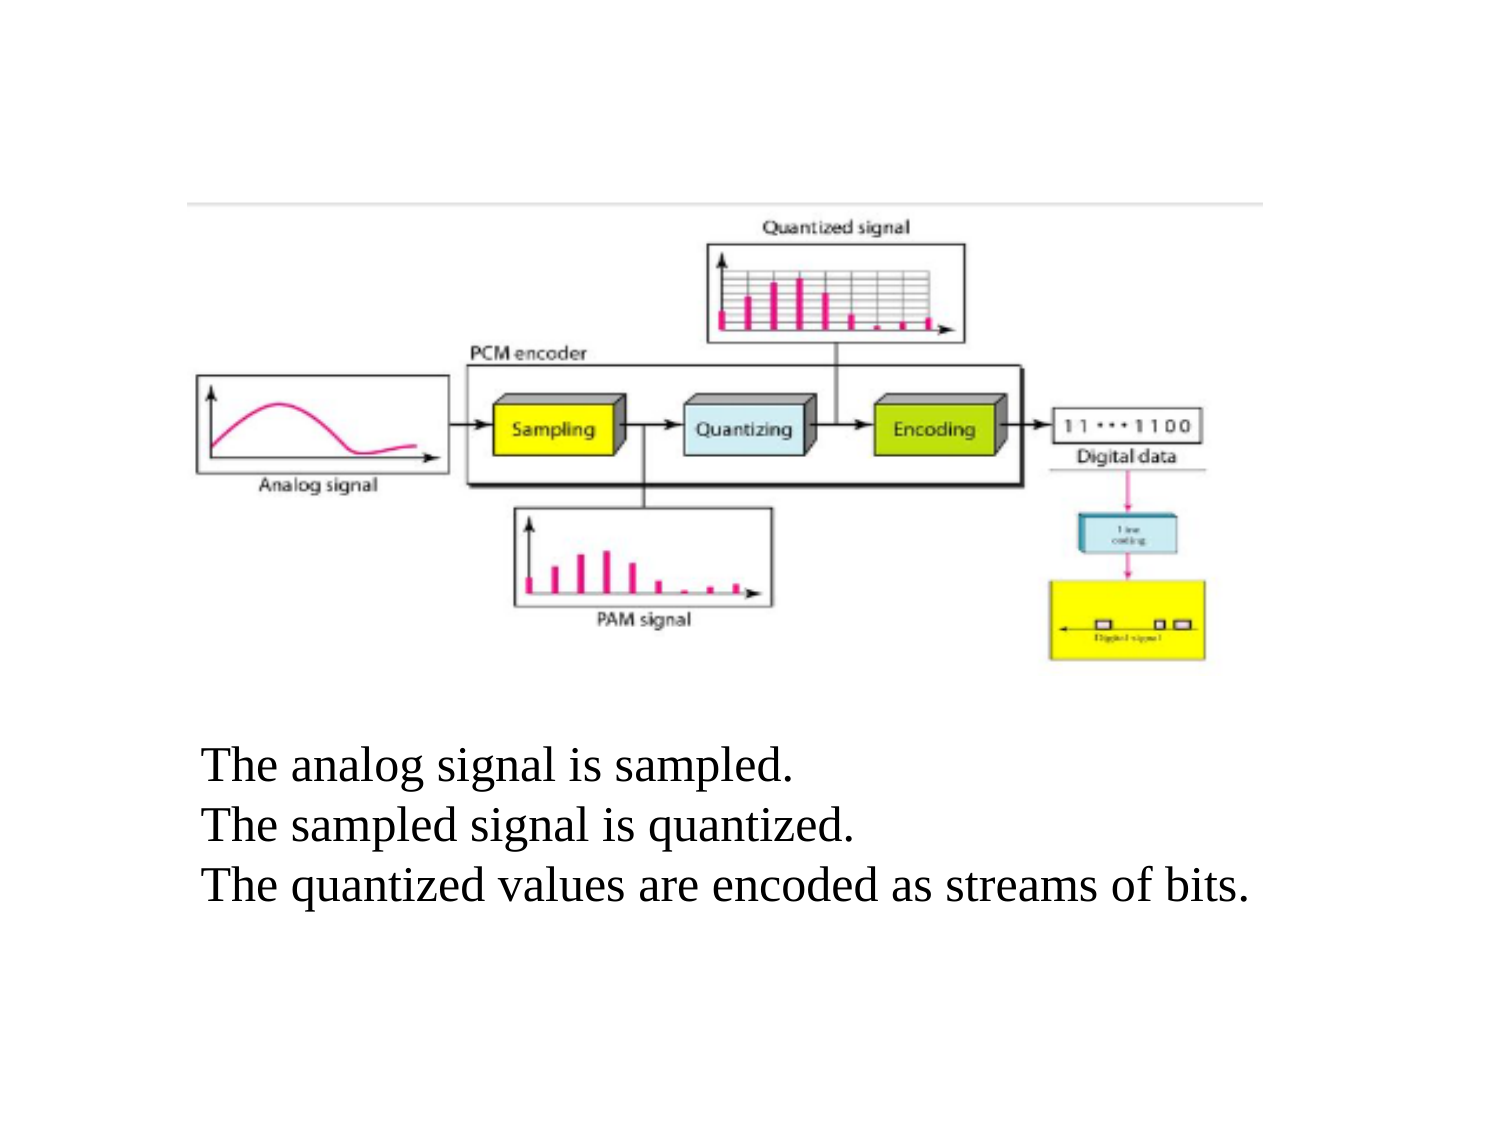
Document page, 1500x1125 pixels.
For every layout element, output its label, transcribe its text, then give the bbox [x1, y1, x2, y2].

text_box The analog signal is sampled. The sampled signal is quantized. The quantized values are encoded as streams of bits. [185, 724, 1338, 919]
picture [187, 199, 1263, 676]
